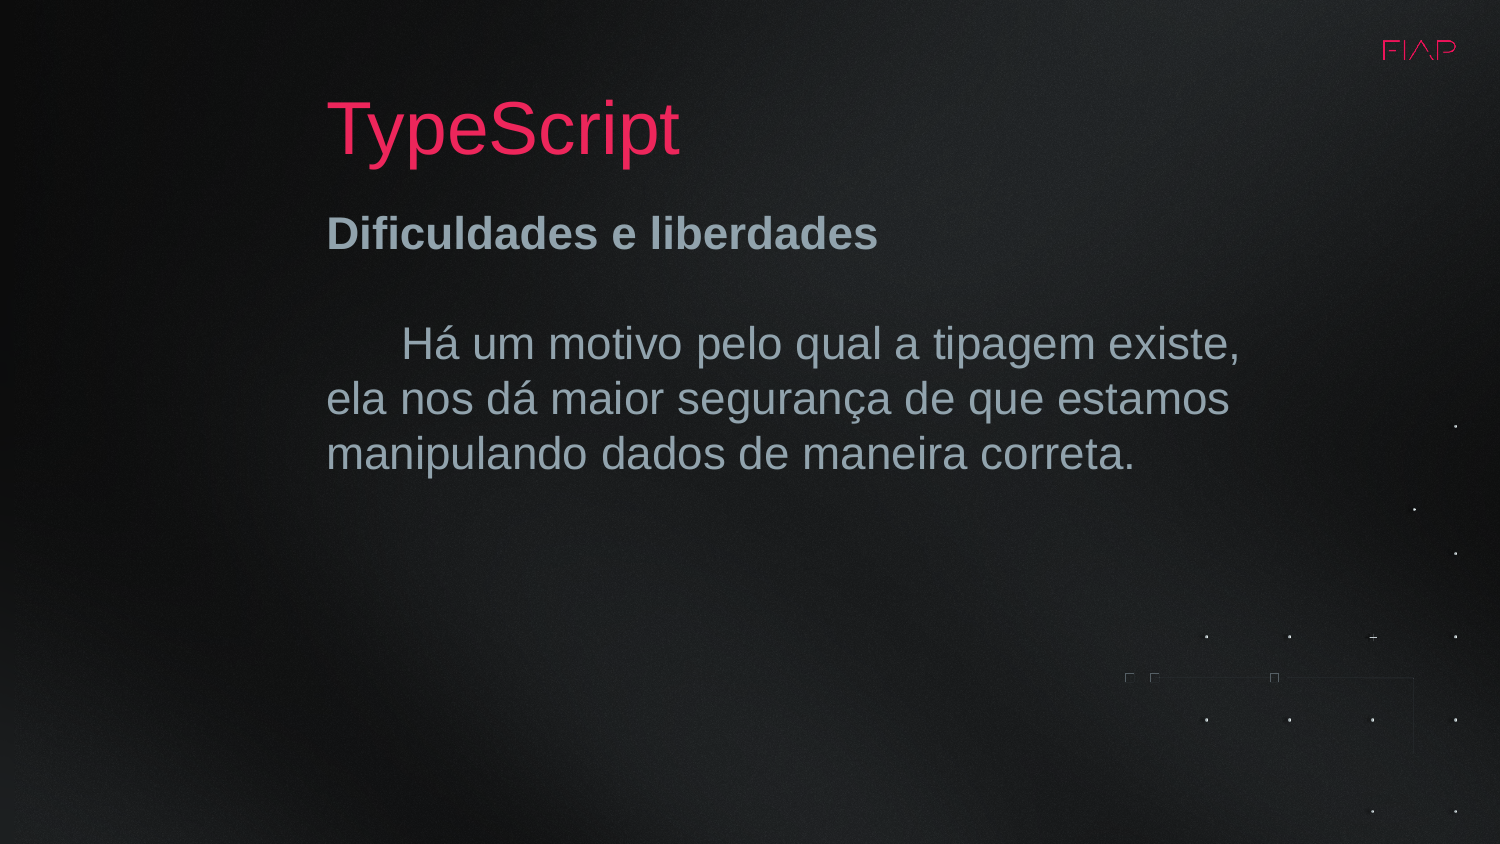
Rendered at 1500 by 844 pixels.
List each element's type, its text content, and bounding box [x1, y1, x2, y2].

picture [0, 0, 1500, 844]
text_box Dificuldades e liberdades Há um motivo pelo qual a tipagem existe, ela nos dá maior segurança de que estamos manipulando dados de maneira correta. [311, 196, 1292, 541]
text_box TypeScript [311, 72, 1126, 177]
